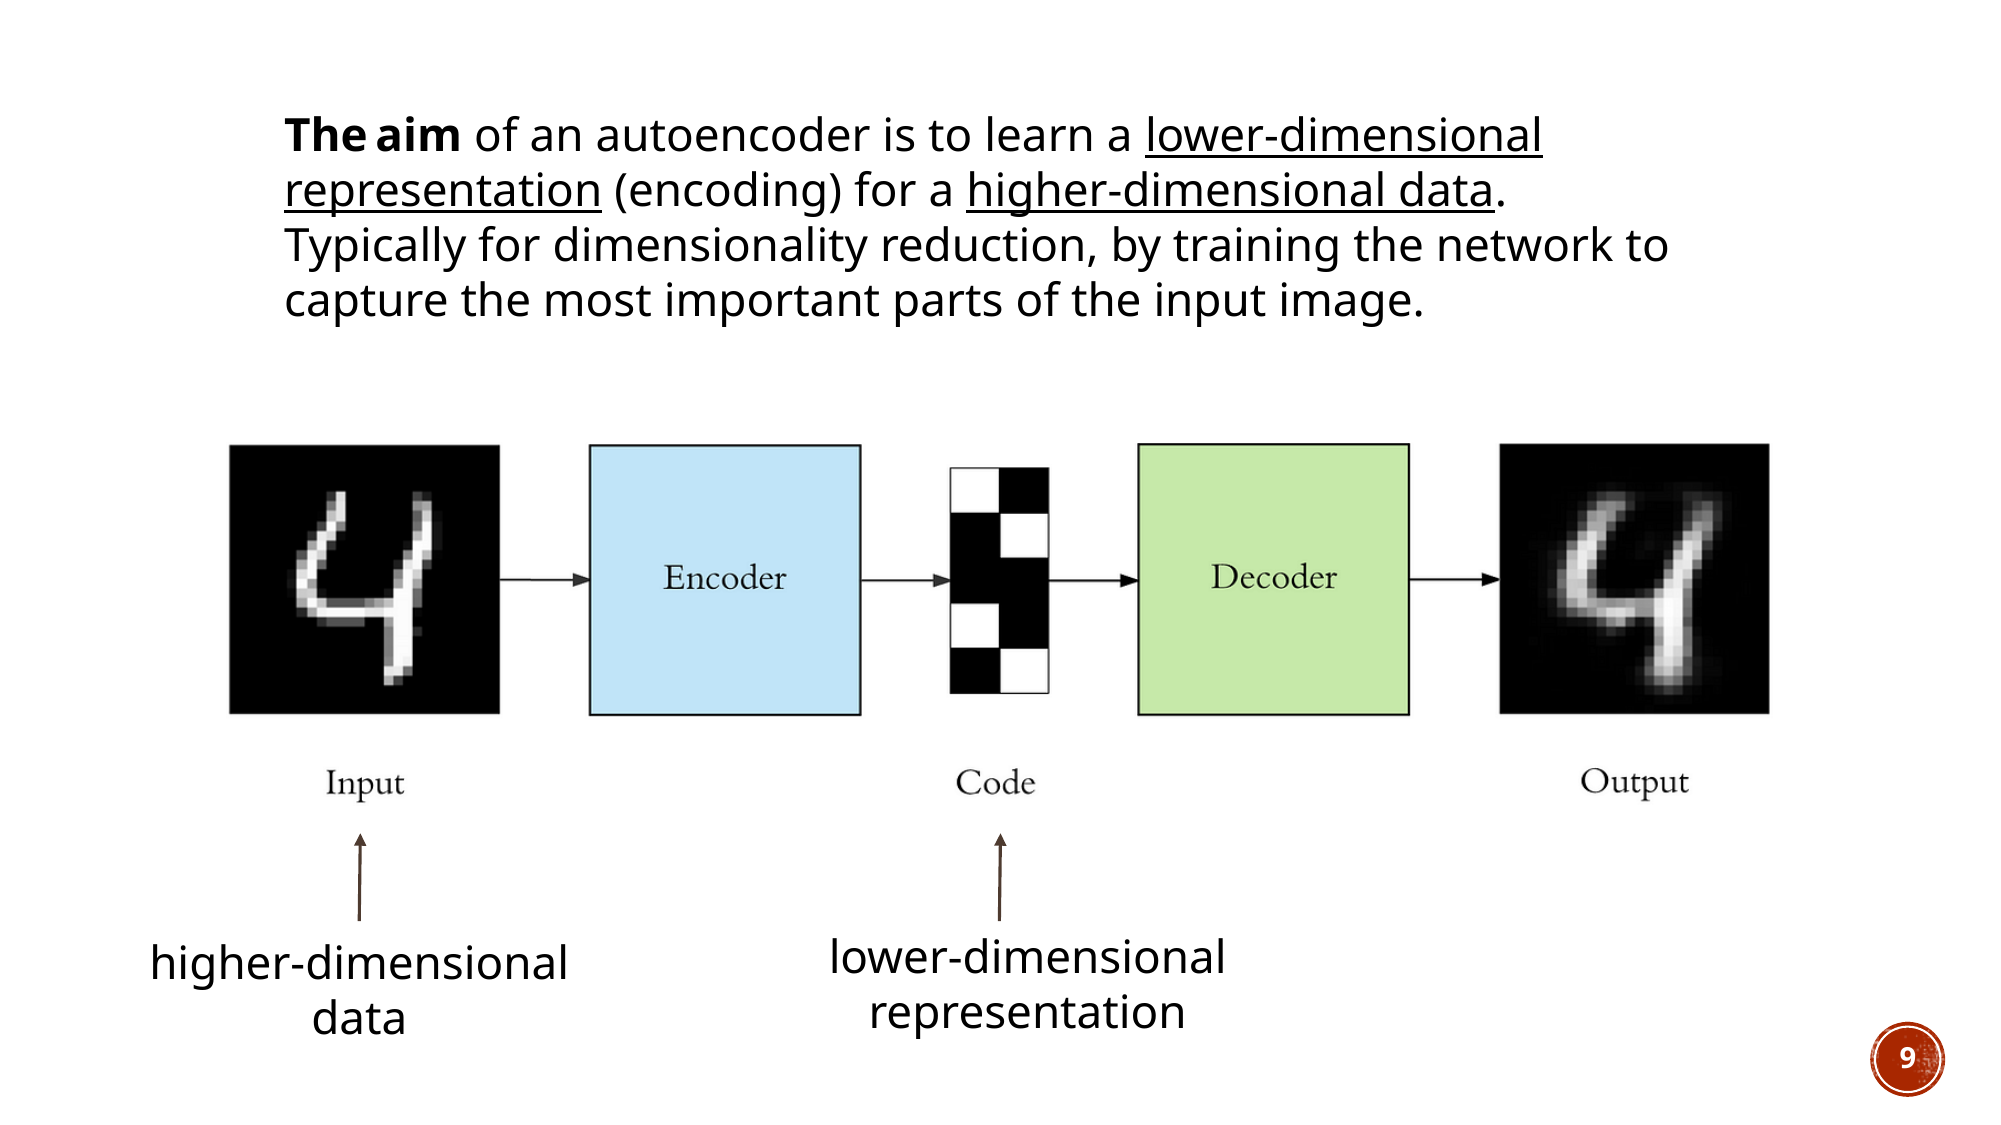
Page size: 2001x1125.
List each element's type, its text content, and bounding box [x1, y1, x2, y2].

picture [226, 441, 1774, 808]
picture [1884, 1089, 1931, 1097]
slide_number ‹#› [1855, 1028, 1961, 1089]
text_box lower-dimensional representation [801, 912, 1255, 1061]
text_box higher-dimensional data [113, 918, 606, 1059]
picture [1887, 1021, 1929, 1028]
text_box The aim of an autoencoder is to learn a lower-dimensional representation (encoding) for a higher-dimensional data. Typically for dimensionality reduction, by training the network to capture the most important parts of the input image. [269, 90, 1731, 341]
